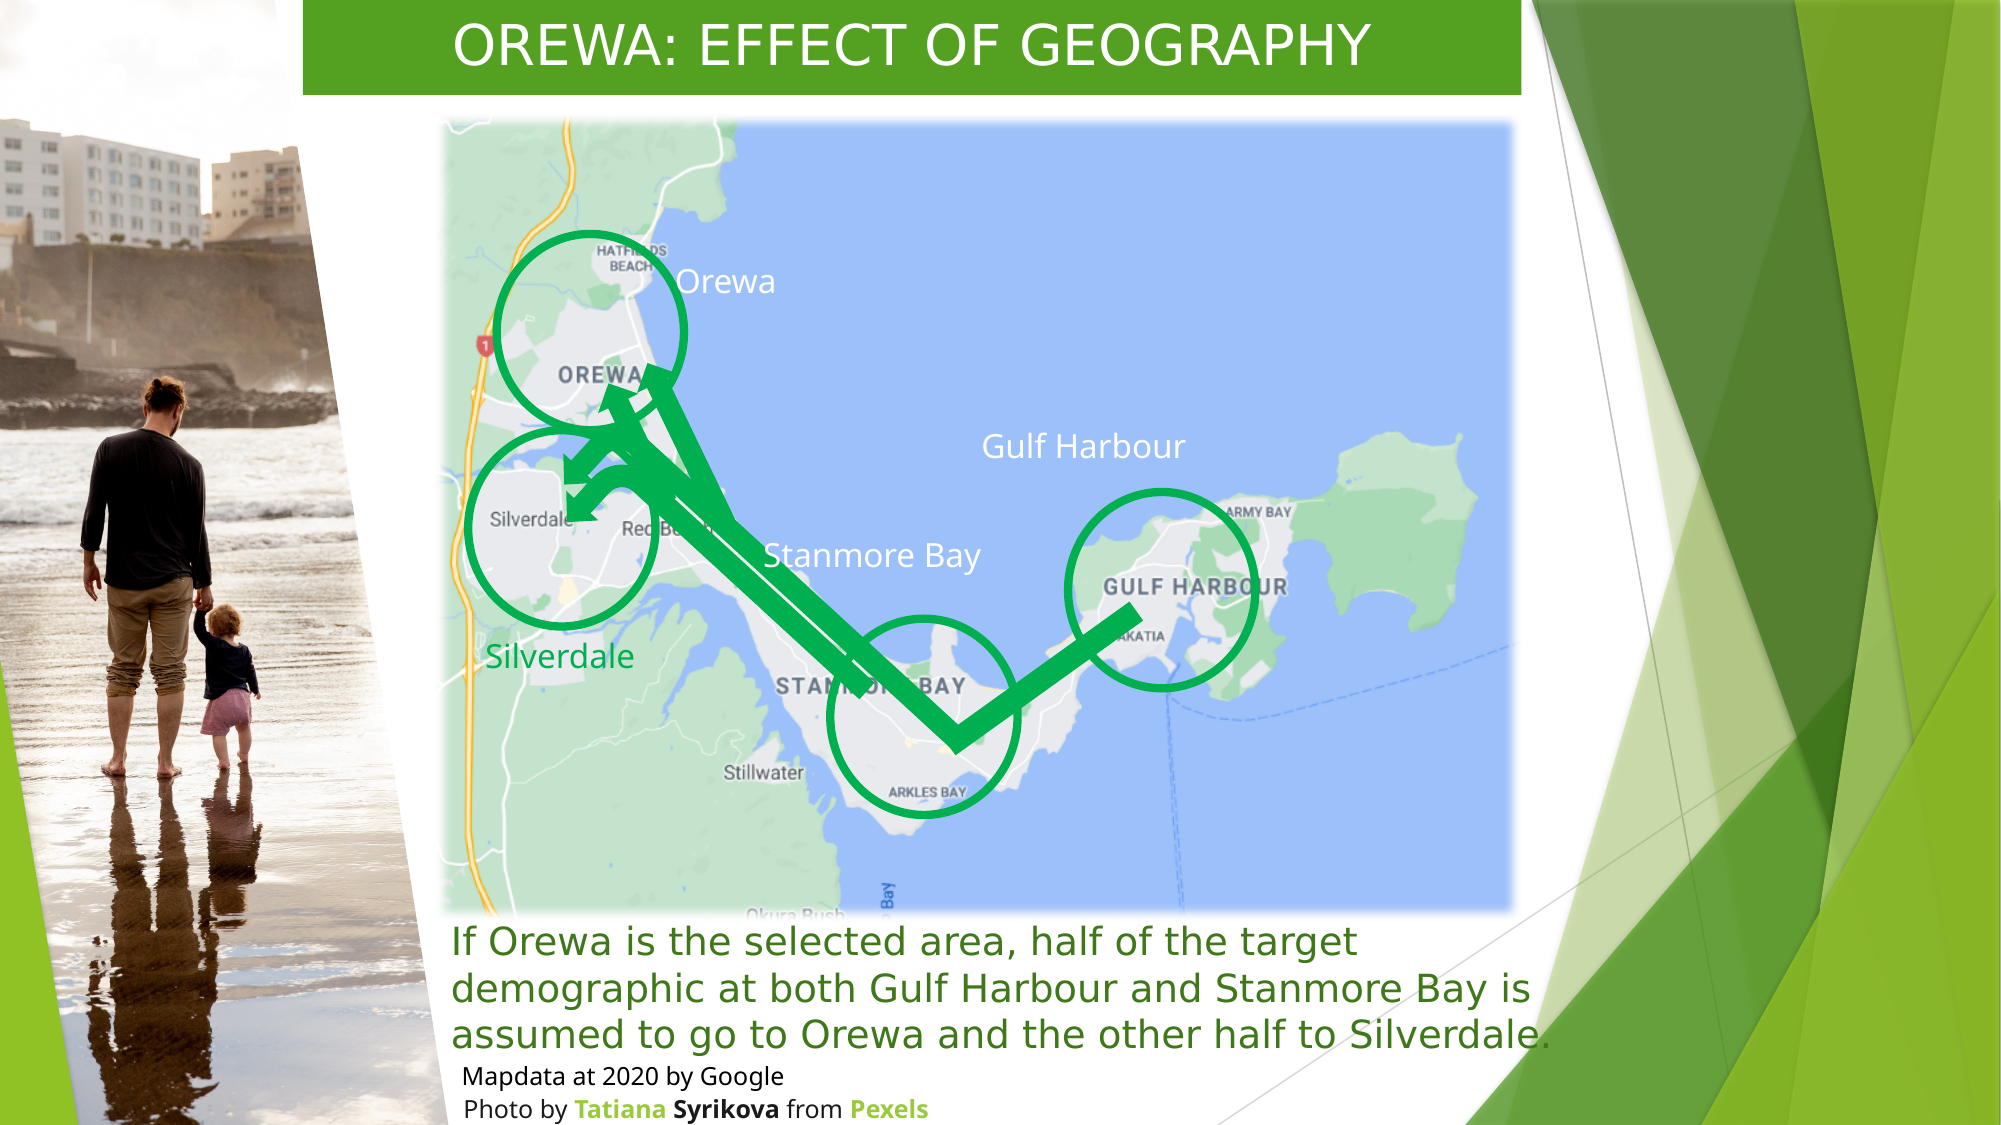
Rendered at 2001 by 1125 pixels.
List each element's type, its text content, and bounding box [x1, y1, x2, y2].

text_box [302, 0, 1522, 96]
picture [0, 0, 449, 1125]
text_box Mapdata at 2020 by Google [452, 1066, 800, 1098]
text_box If Orewa is the selected area, half of the target demographic at both Gulf Harbour and Stanmore Bay is assumed to go to Orewa and the other half to Silverdale. [452, 909, 1639, 1066]
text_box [435, 112, 1522, 924]
text_box Photo by Tatiana Syrikova from Pexels [452, 1086, 1450, 1125]
